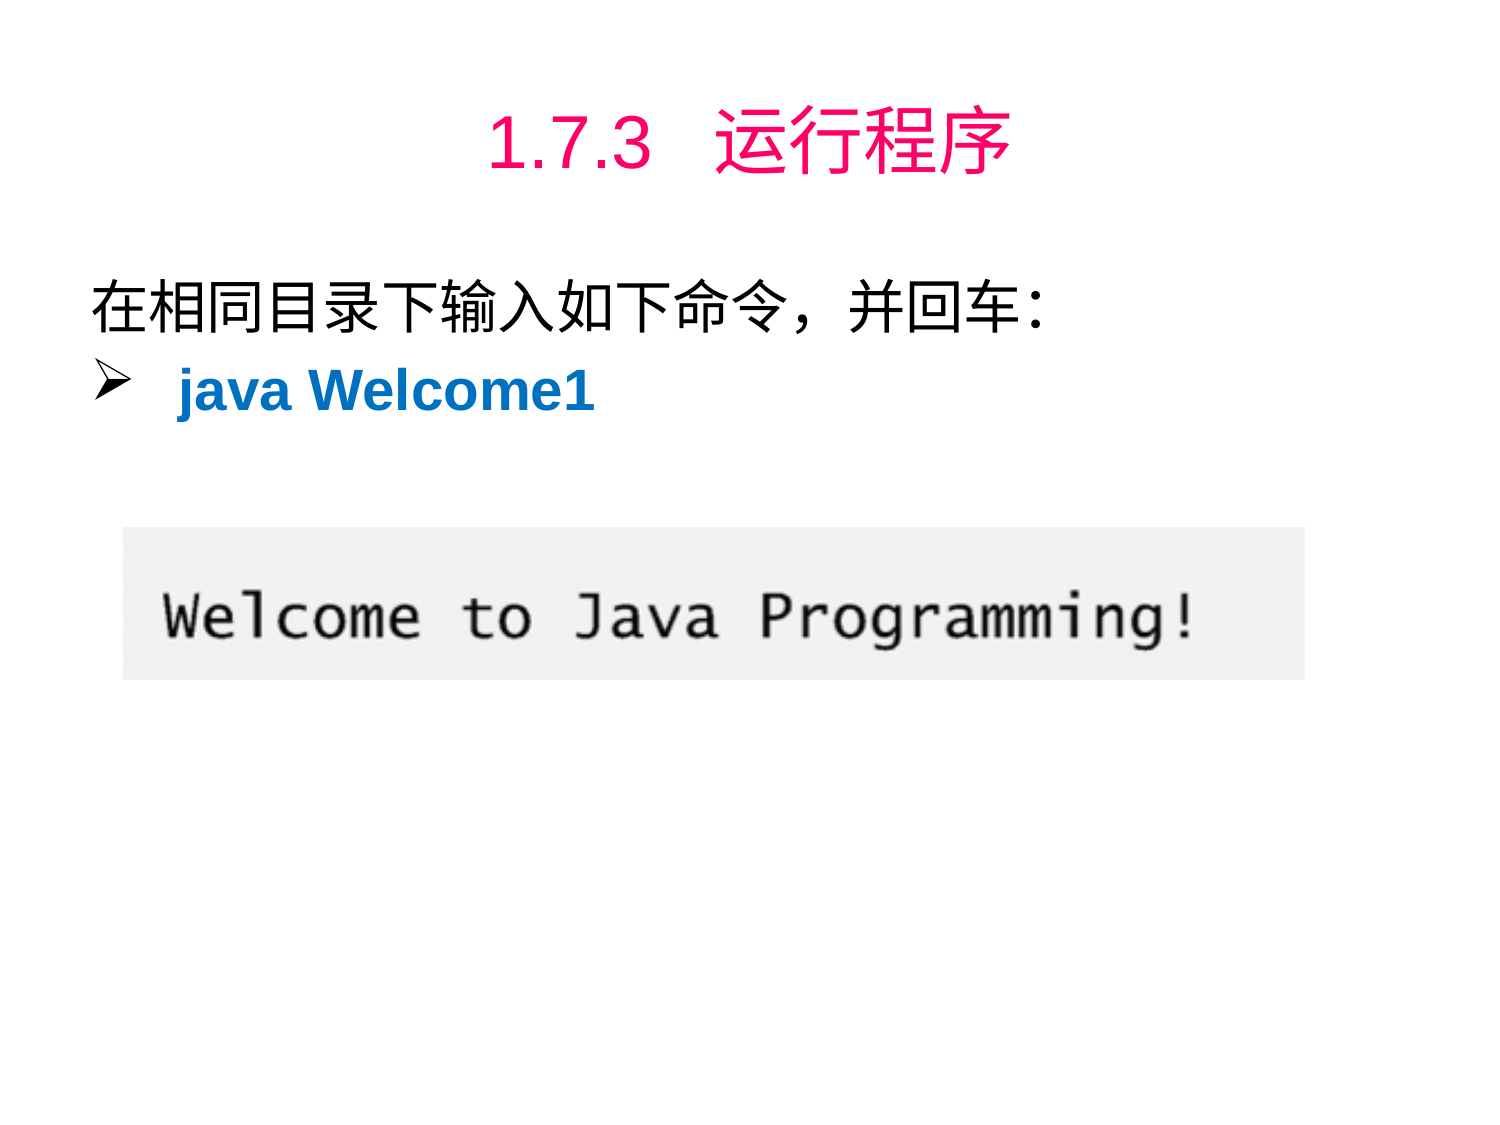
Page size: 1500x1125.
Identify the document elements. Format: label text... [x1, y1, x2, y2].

title 1.7.3 运行程序 [75, 45, 1425, 233]
list 在相同目录下输入如下命令，并回车： java Welcome1 [75, 262, 1425, 1005]
picture [123, 527, 1305, 680]
